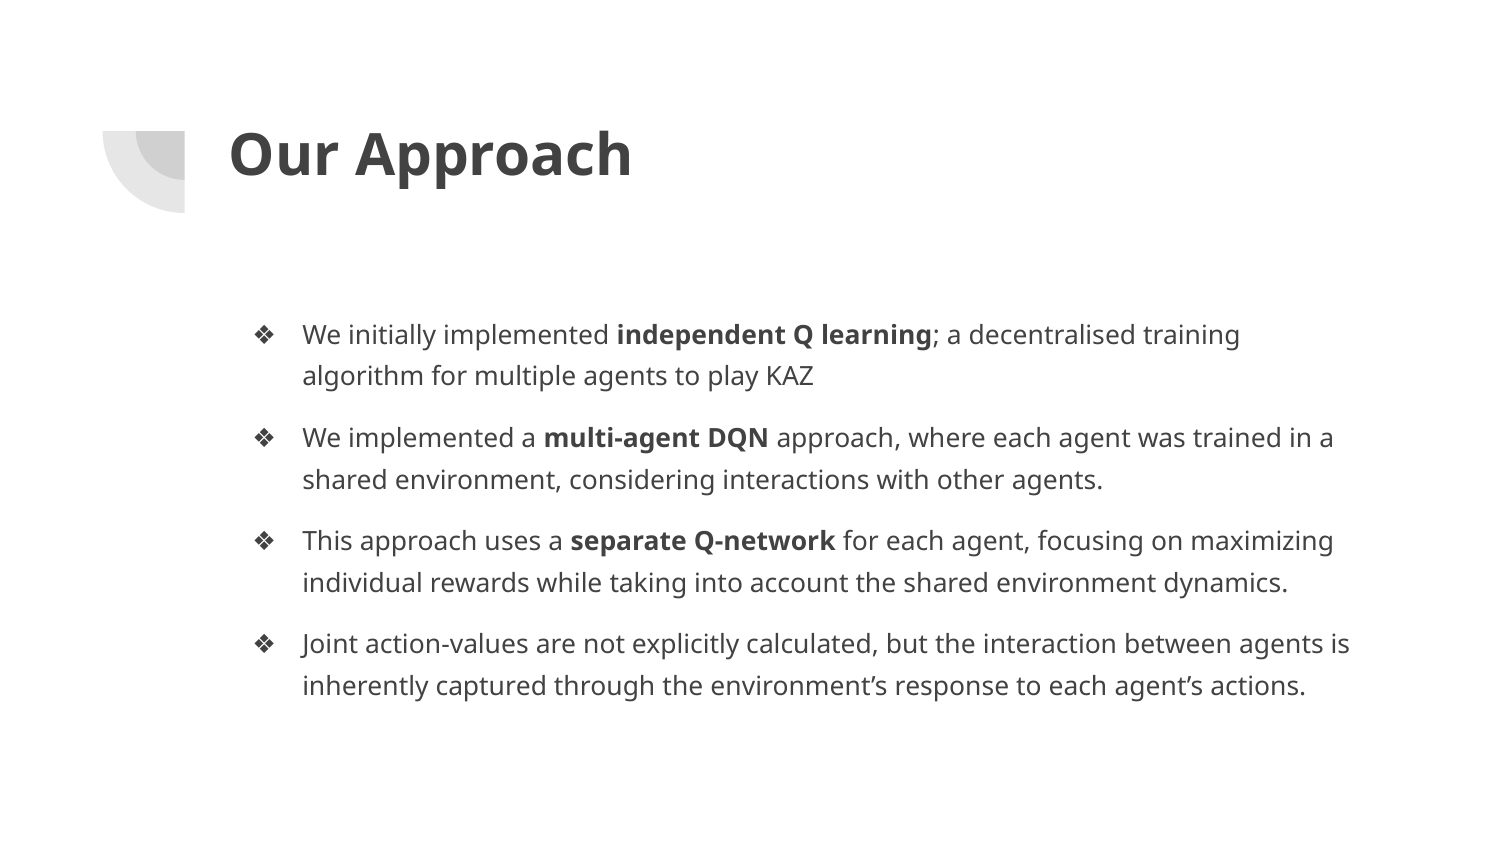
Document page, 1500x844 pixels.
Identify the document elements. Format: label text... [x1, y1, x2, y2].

list We initially implemented independent Q learning; a decentralised training algorithm for multiple agents to play KAZ We implemented a multi-agent DQN approach, where each agent was trained in a shared environment, considering interactions with other agents. This approach uses a separate Q-network for each agent, focusing on maximizing individual rewards while taking into account the shared environment dynamics. Joint action-values are not explicitly calculated, but the interaction between agents is inherently captured through the environment’s response to each agent’s actions. [213, 295, 1368, 744]
title Our Approach [213, 98, 1368, 263]
